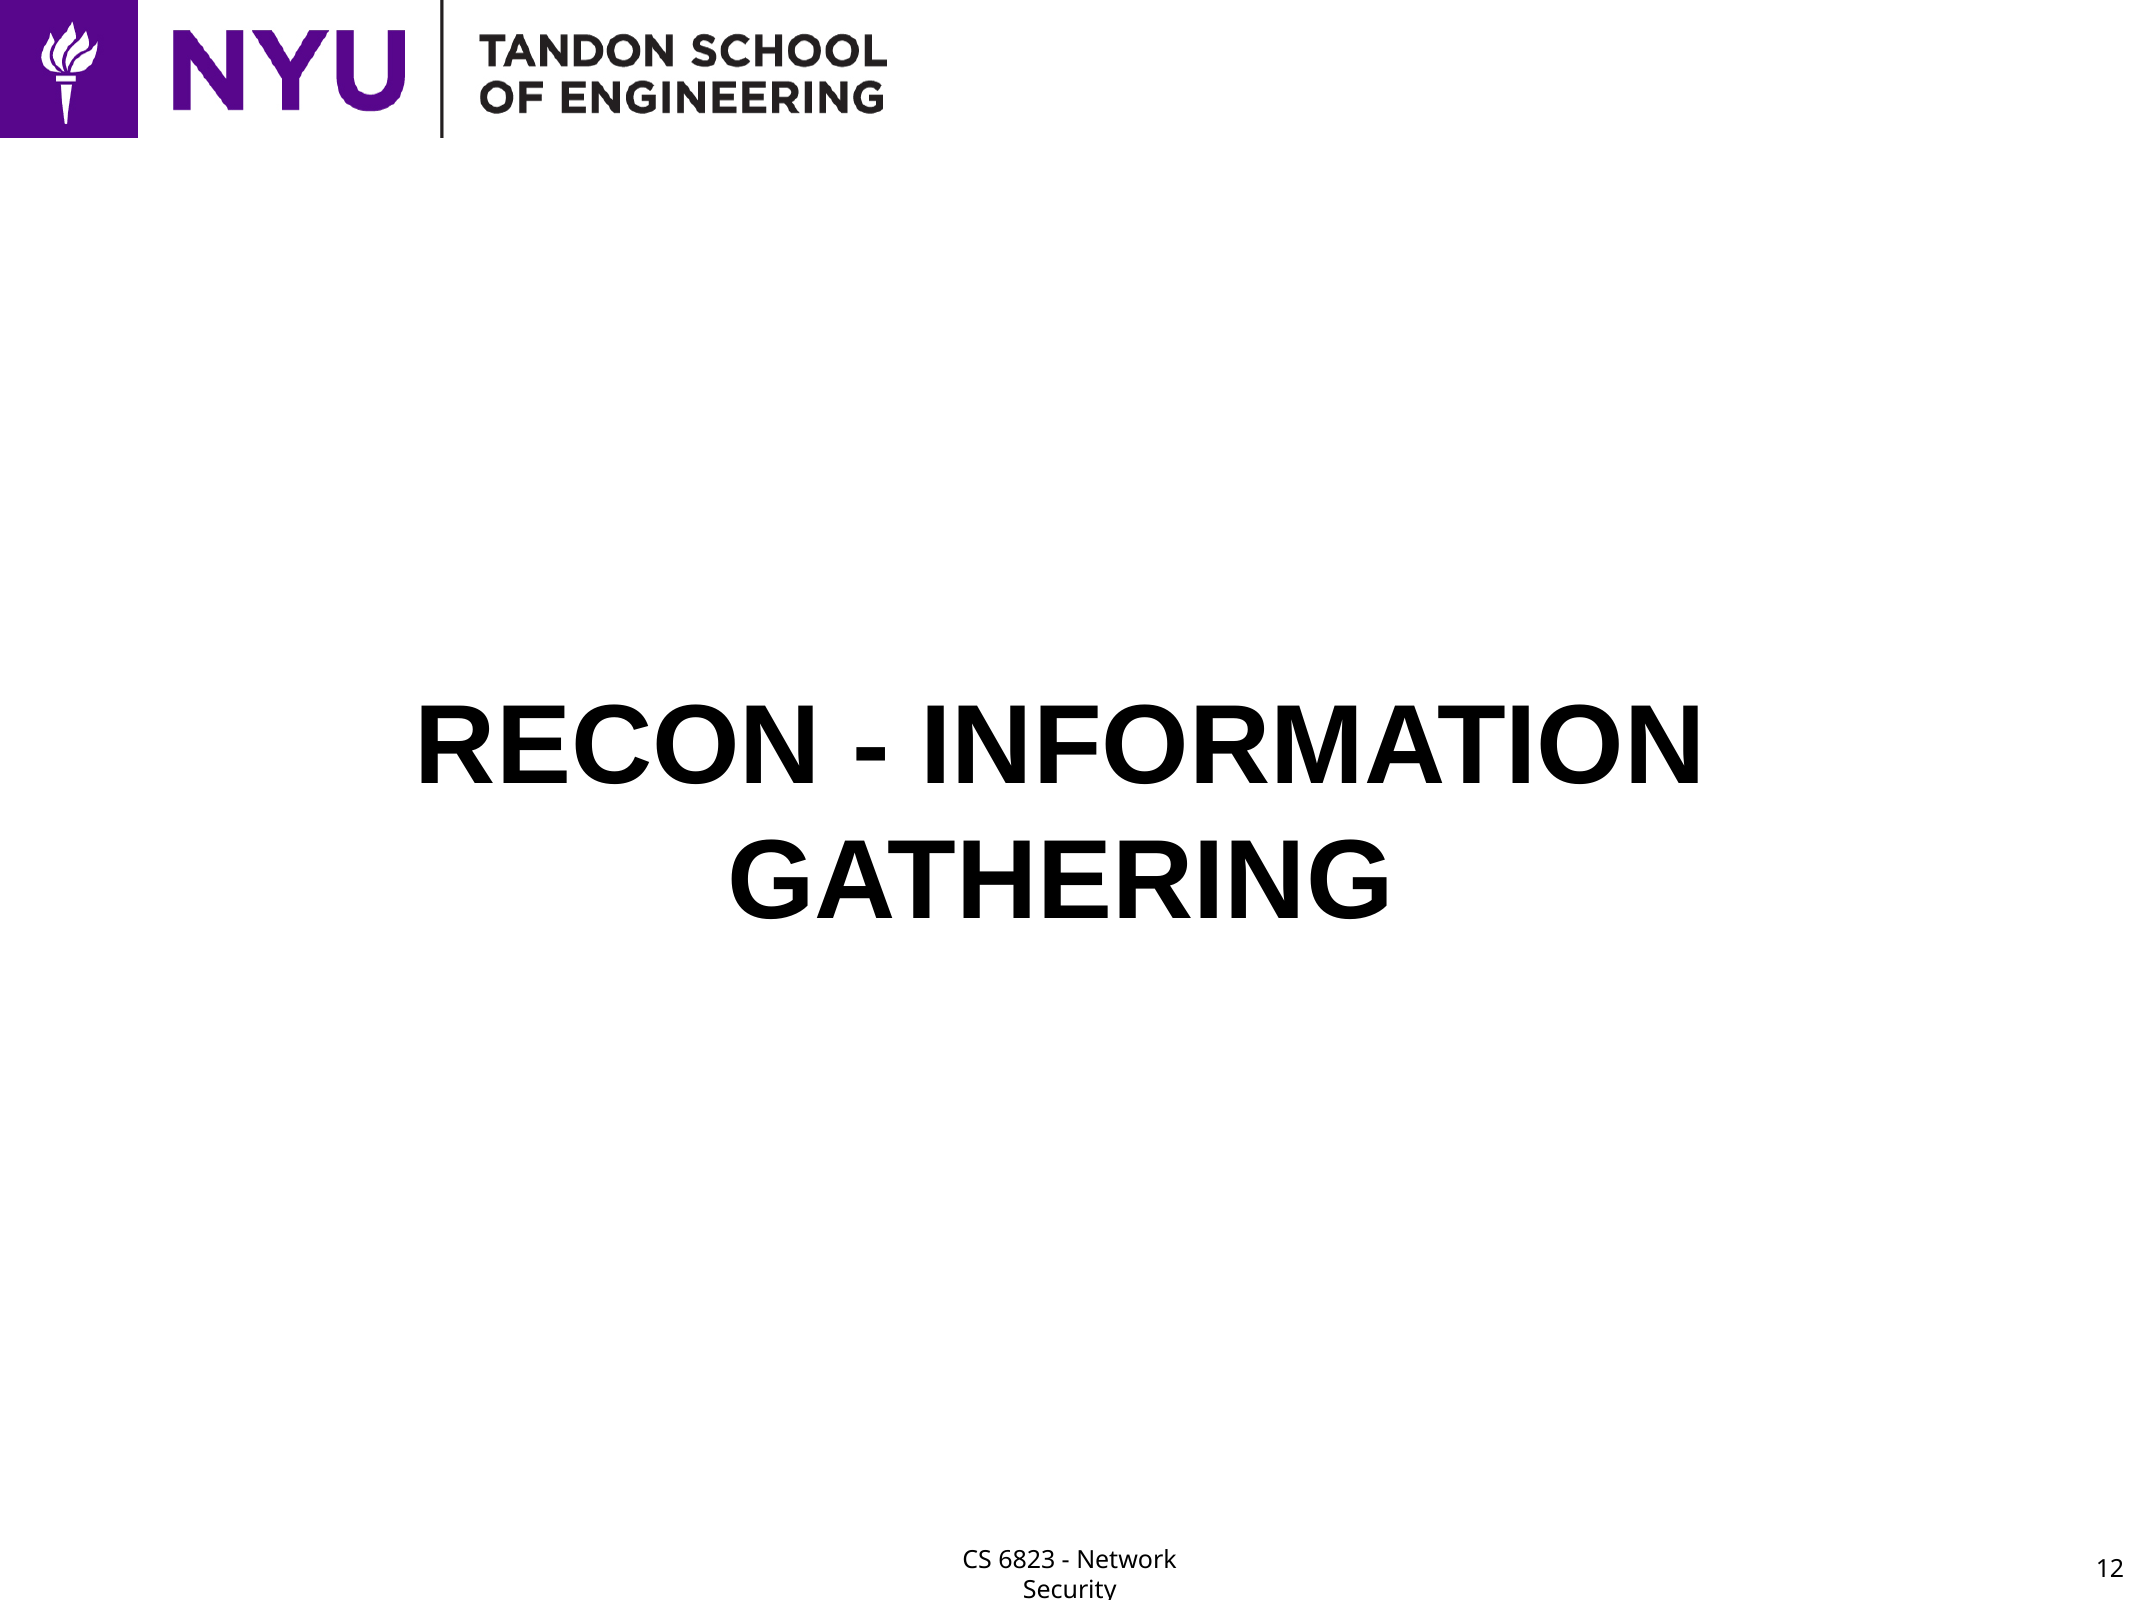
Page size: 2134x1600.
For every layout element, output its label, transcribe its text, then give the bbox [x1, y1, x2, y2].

picture [0, 0, 887, 138]
text_box 12 [2042, 1552, 2134, 1586]
title RECON - INFORMATION GATHERING [153, 661, 1968, 981]
text_box CS 6823 - Network Security [912, 1559, 1228, 1589]
